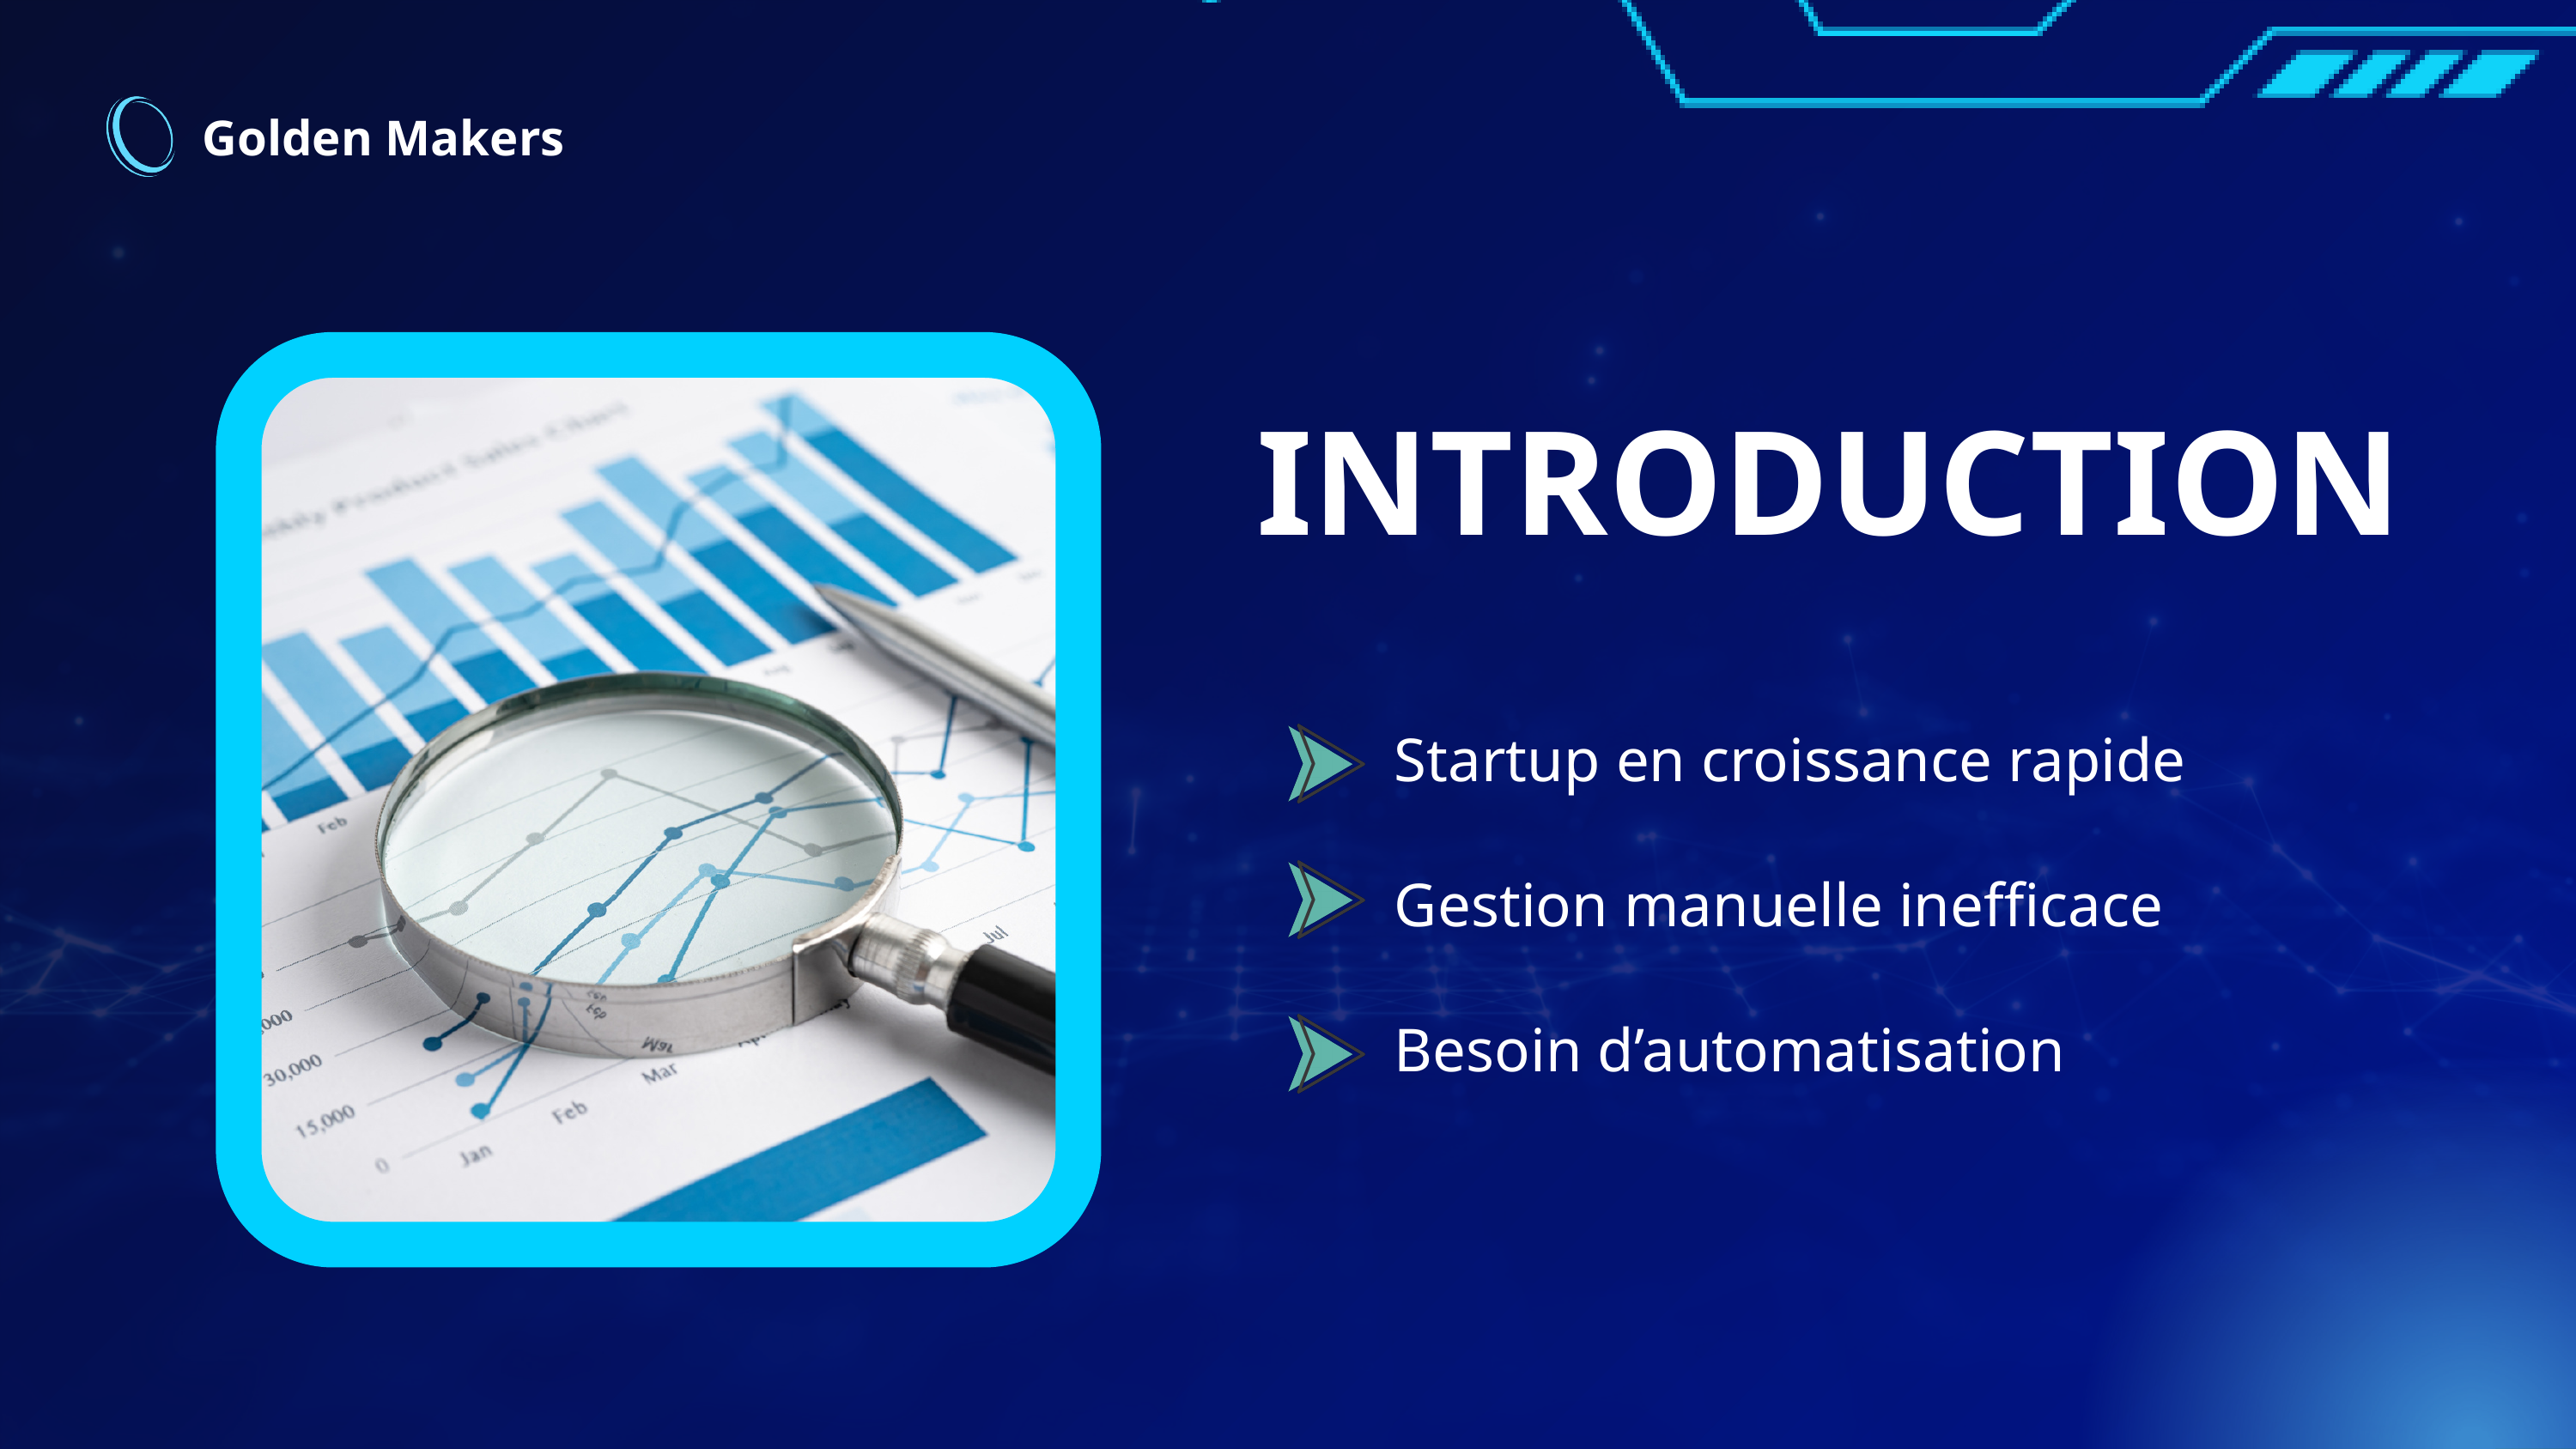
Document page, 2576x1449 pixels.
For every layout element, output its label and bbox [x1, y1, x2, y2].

text_box [0, 0, 2576, 1449]
text_box [238, 355, 1079, 1246]
